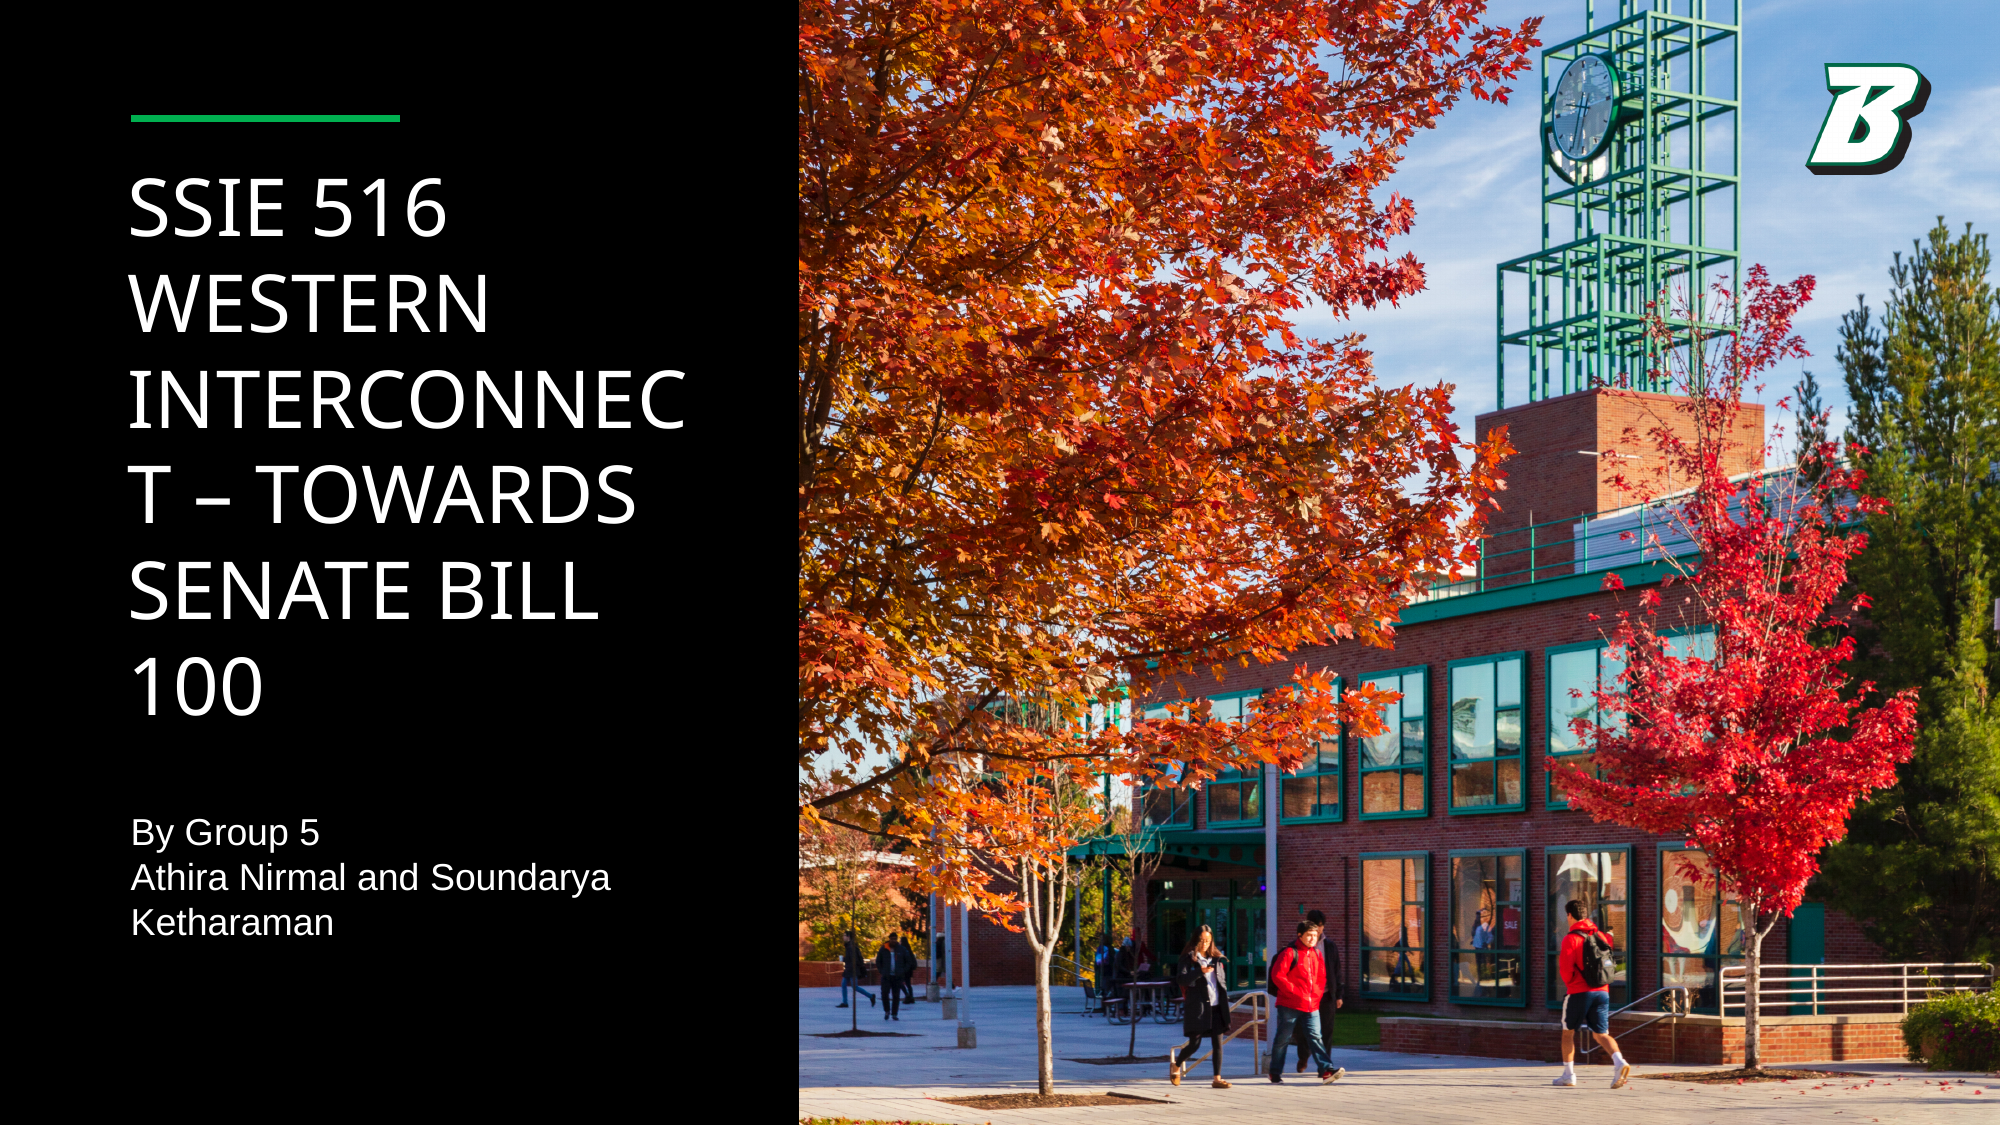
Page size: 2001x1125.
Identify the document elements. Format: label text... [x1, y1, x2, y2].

subtitle By Group 5 Athira Nirmal and Soundarya Ketharaman [115, 796, 671, 950]
picture [799, 0, 2000, 1125]
title SSIE 516 Western Interconnect – towards Senate bill 100 [112, 149, 707, 747]
